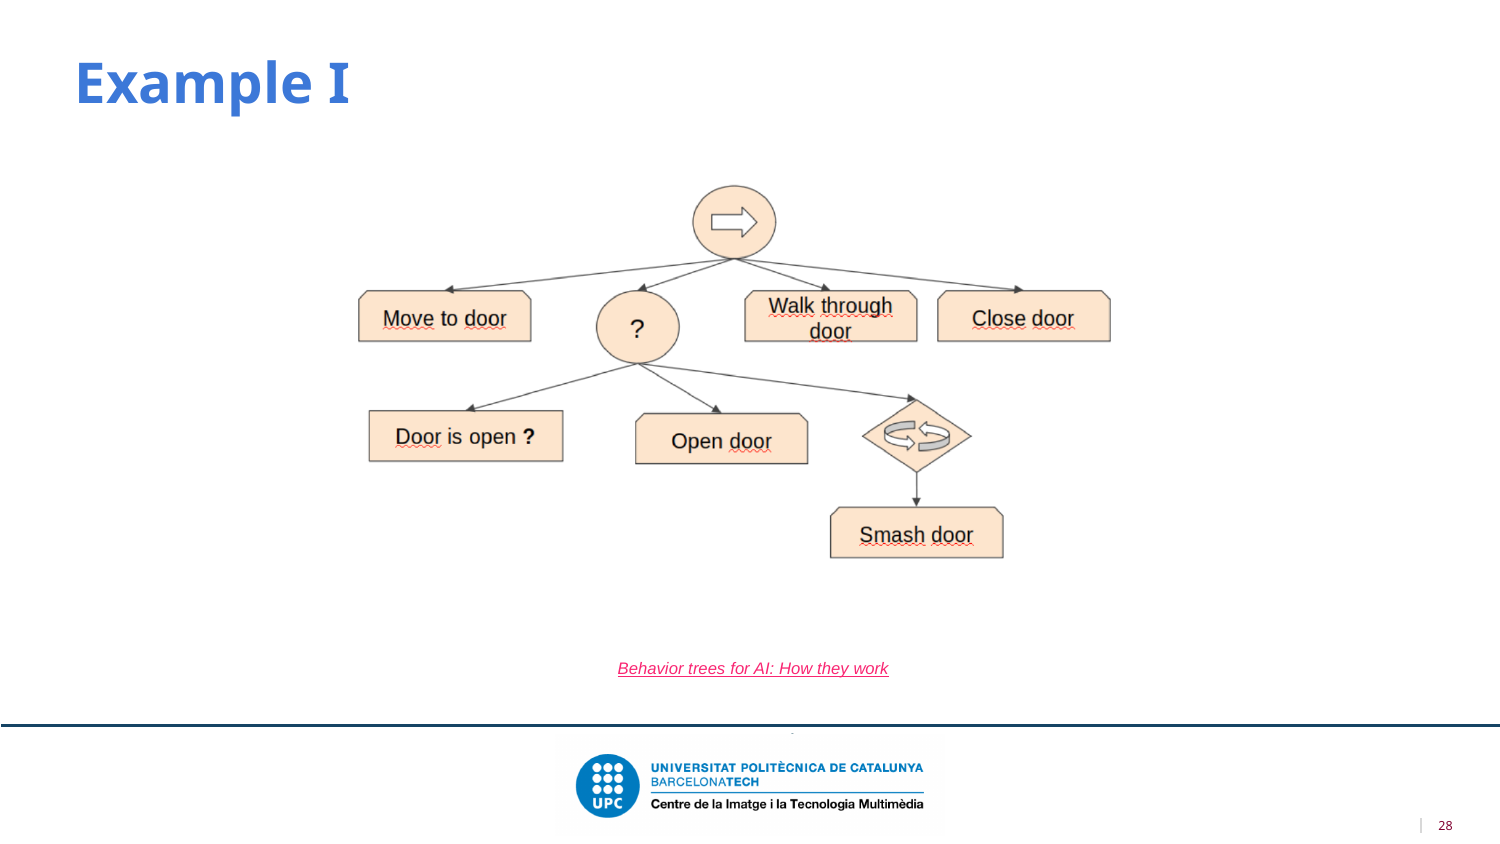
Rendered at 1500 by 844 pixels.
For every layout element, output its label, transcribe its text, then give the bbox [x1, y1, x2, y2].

text_box Behavior trees for AI: How they work [325, 605, 1182, 728]
picture [555, 728, 945, 836]
list Example I [74, 47, 1428, 131]
picture [284, 161, 1224, 587]
